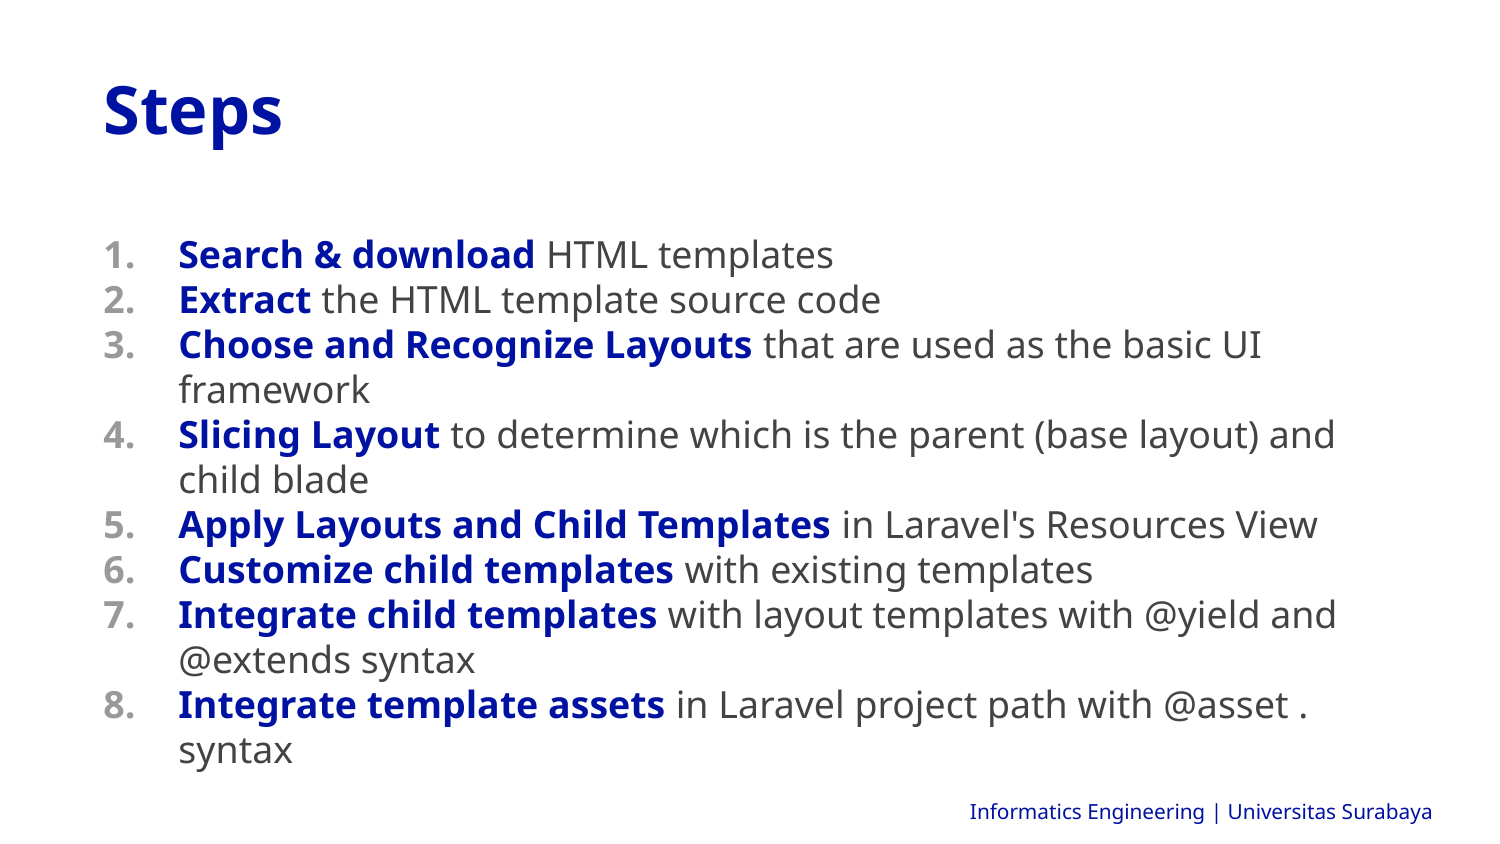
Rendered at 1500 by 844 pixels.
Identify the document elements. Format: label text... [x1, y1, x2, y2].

text_box Informatics Engineering | Universitas Surabaya [953, 791, 1448, 828]
list Search & download HTML templates Extract the HTML template source code Choose and Recognize Layouts that are used as the basic UI framework Slicing Layout to determine which is the parent (base layout) and child blade Apply Layouts and Child Templates in Laravel's Resources View Customize child templates with existing templates Integrate child templates with layout templates with @yield and @extends syntax Integrate template assets in Laravel project path with @asset . syntax [88, 216, 1402, 748]
title Steps [88, 12, 1080, 163]
